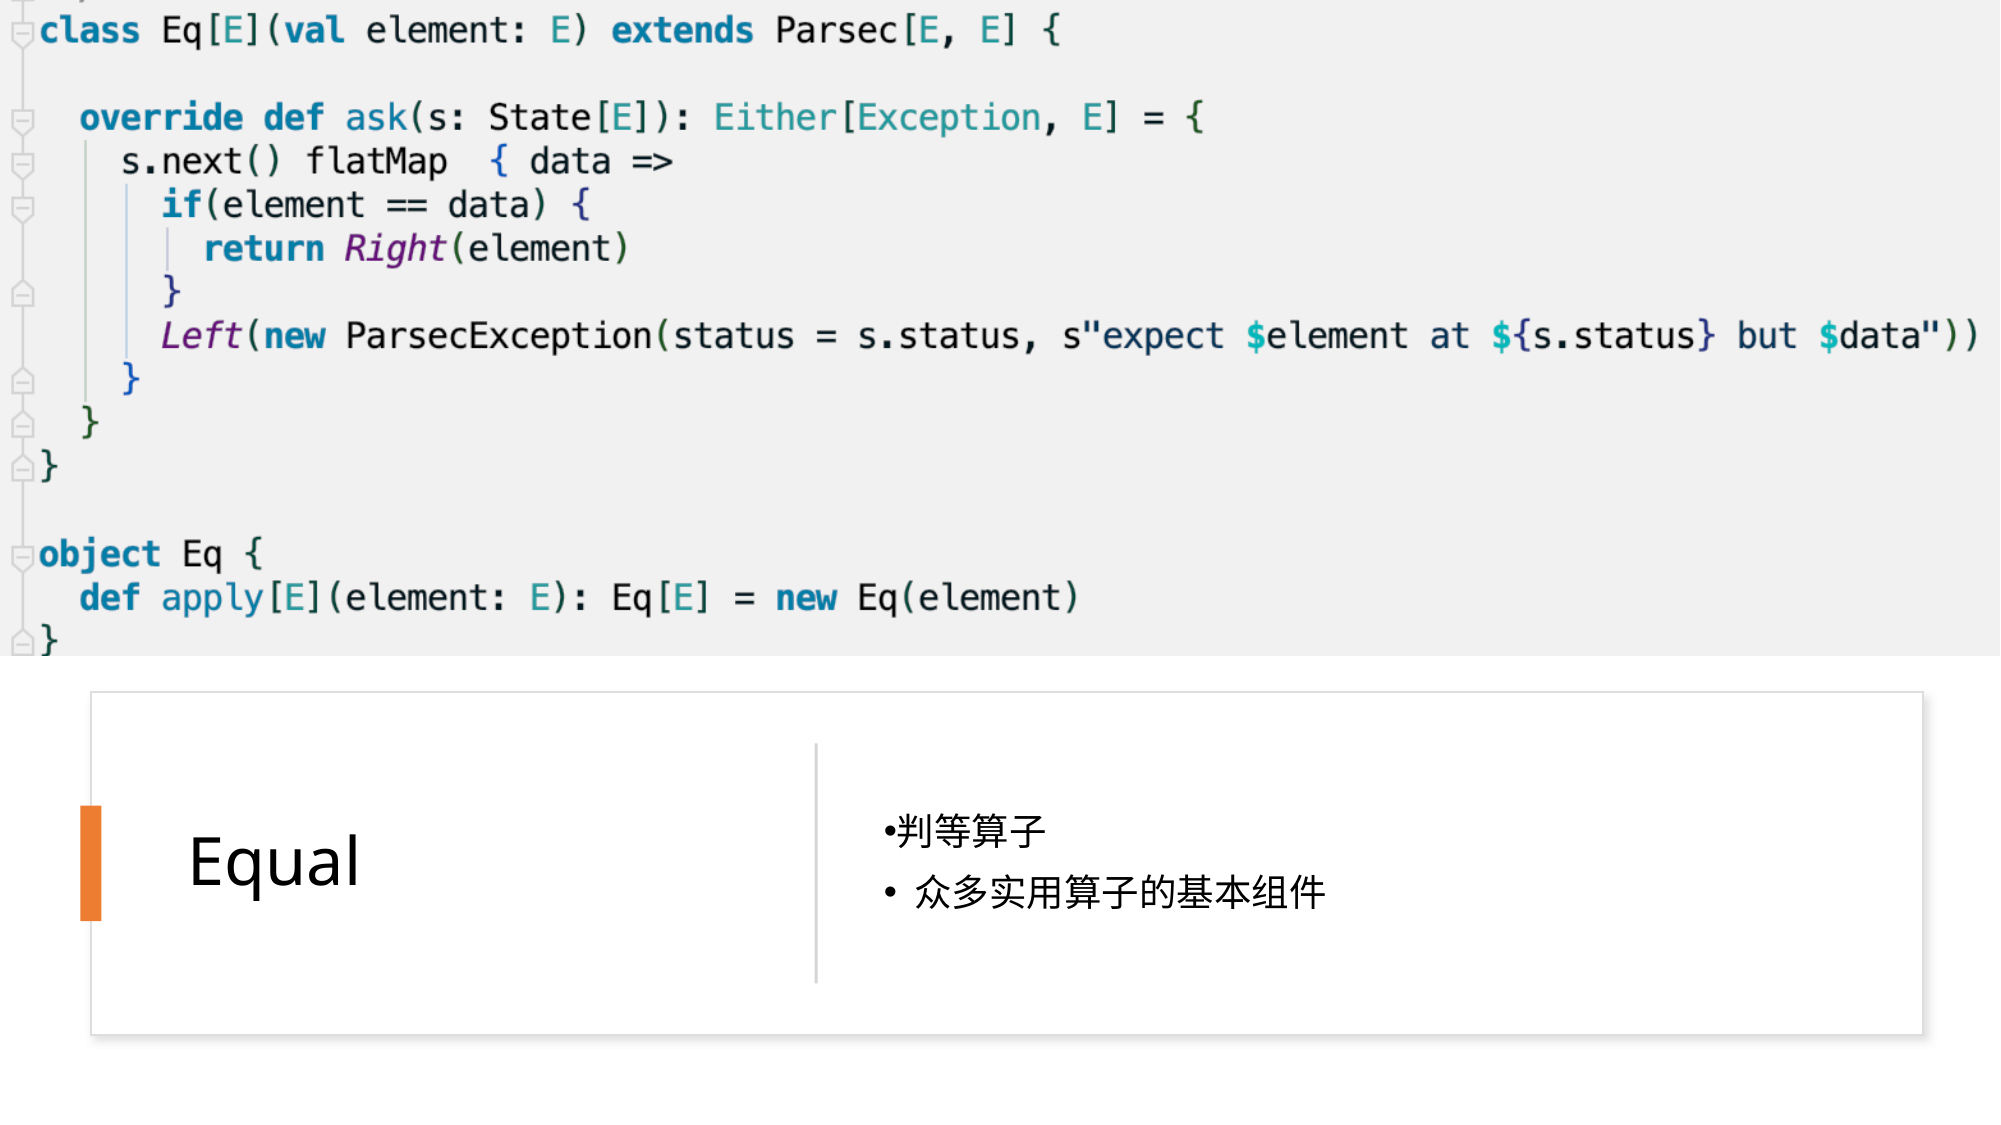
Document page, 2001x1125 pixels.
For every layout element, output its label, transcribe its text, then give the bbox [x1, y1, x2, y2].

text_box [814, 742, 819, 984]
text_box [90, 691, 1924, 1036]
text_box [0, 656, 2000, 1125]
title Equal [172, 737, 765, 990]
list 判等算子 众多实用算子的基本组件 [868, 737, 1863, 990]
picture [0, 0, 2000, 656]
text_box [79, 805, 102, 922]
